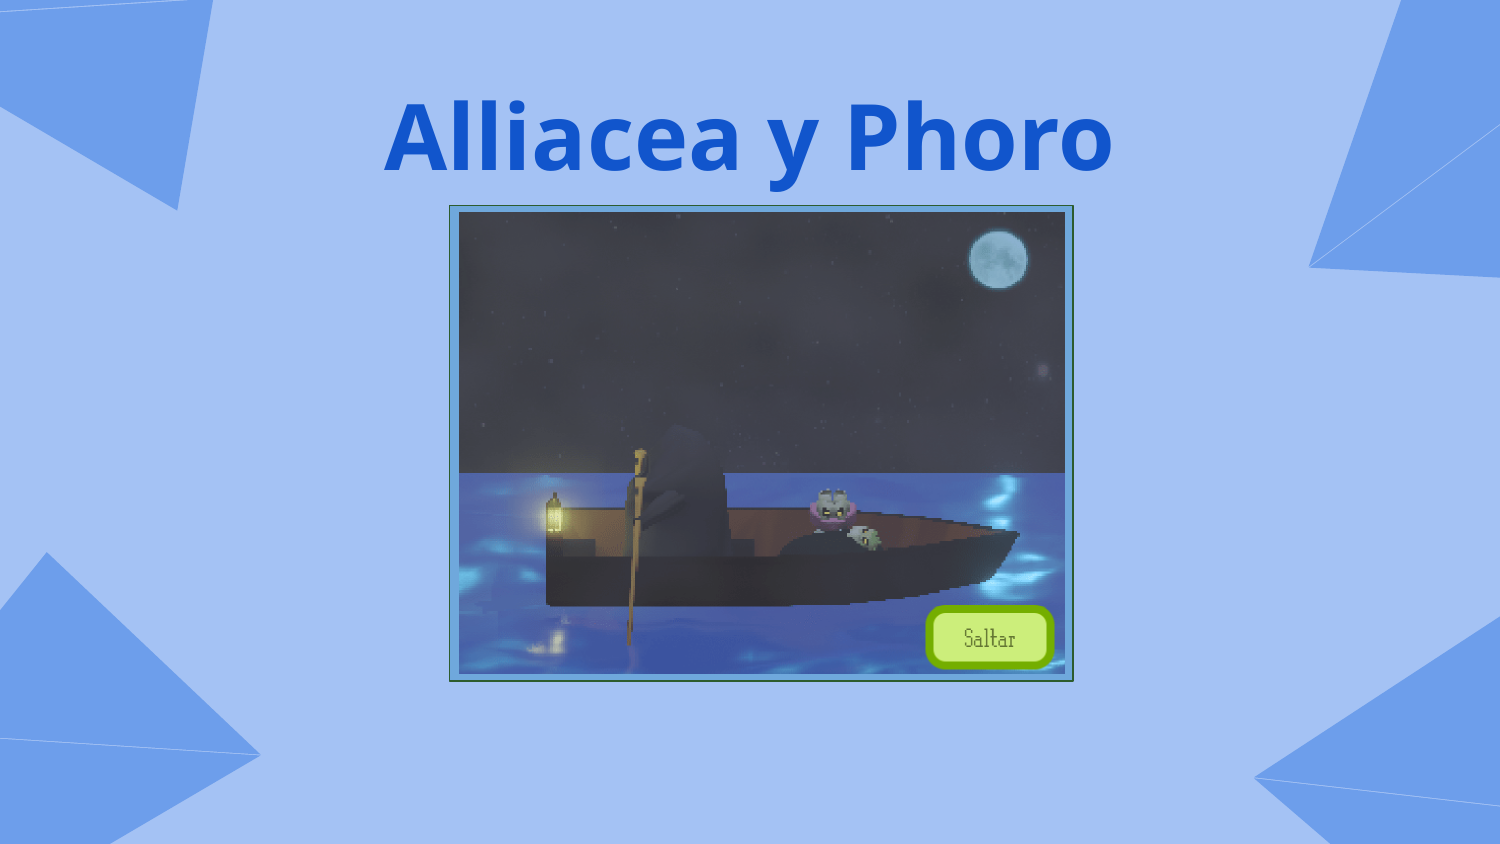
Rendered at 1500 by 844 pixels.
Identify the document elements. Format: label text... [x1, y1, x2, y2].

picture [459, 212, 1065, 675]
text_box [0, 544, 179, 844]
title Alliacea y Phoro [341, 63, 1159, 206]
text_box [0, 0, 240, 208]
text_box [1334, 608, 1500, 844]
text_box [1343, 0, 1500, 325]
text_box [449, 206, 1073, 682]
